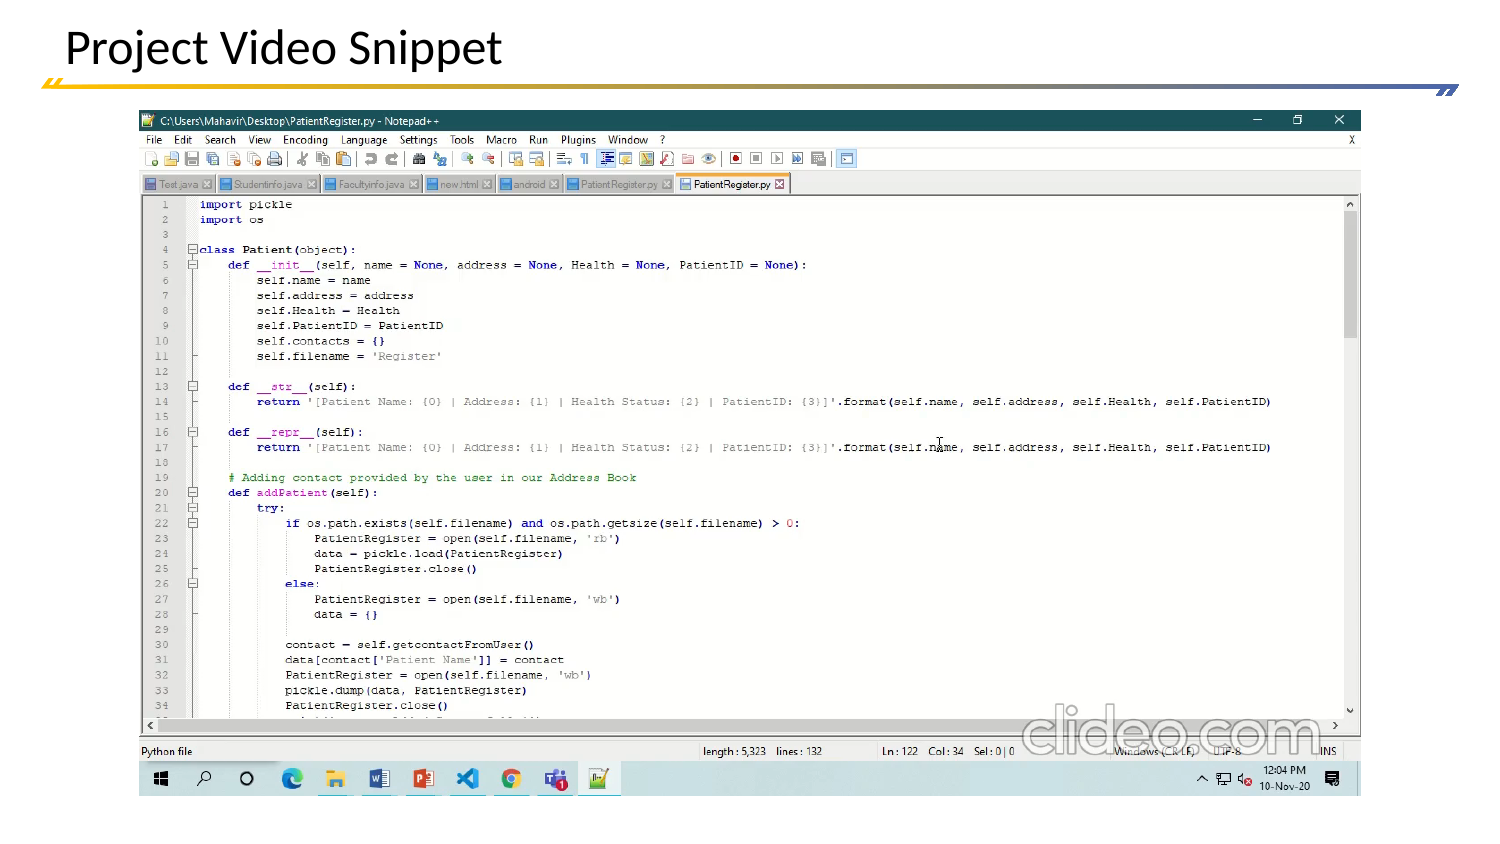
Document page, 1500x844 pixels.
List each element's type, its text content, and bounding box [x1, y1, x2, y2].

title Project Video Snippet [50, 0, 1450, 83]
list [138, 109, 1362, 797]
